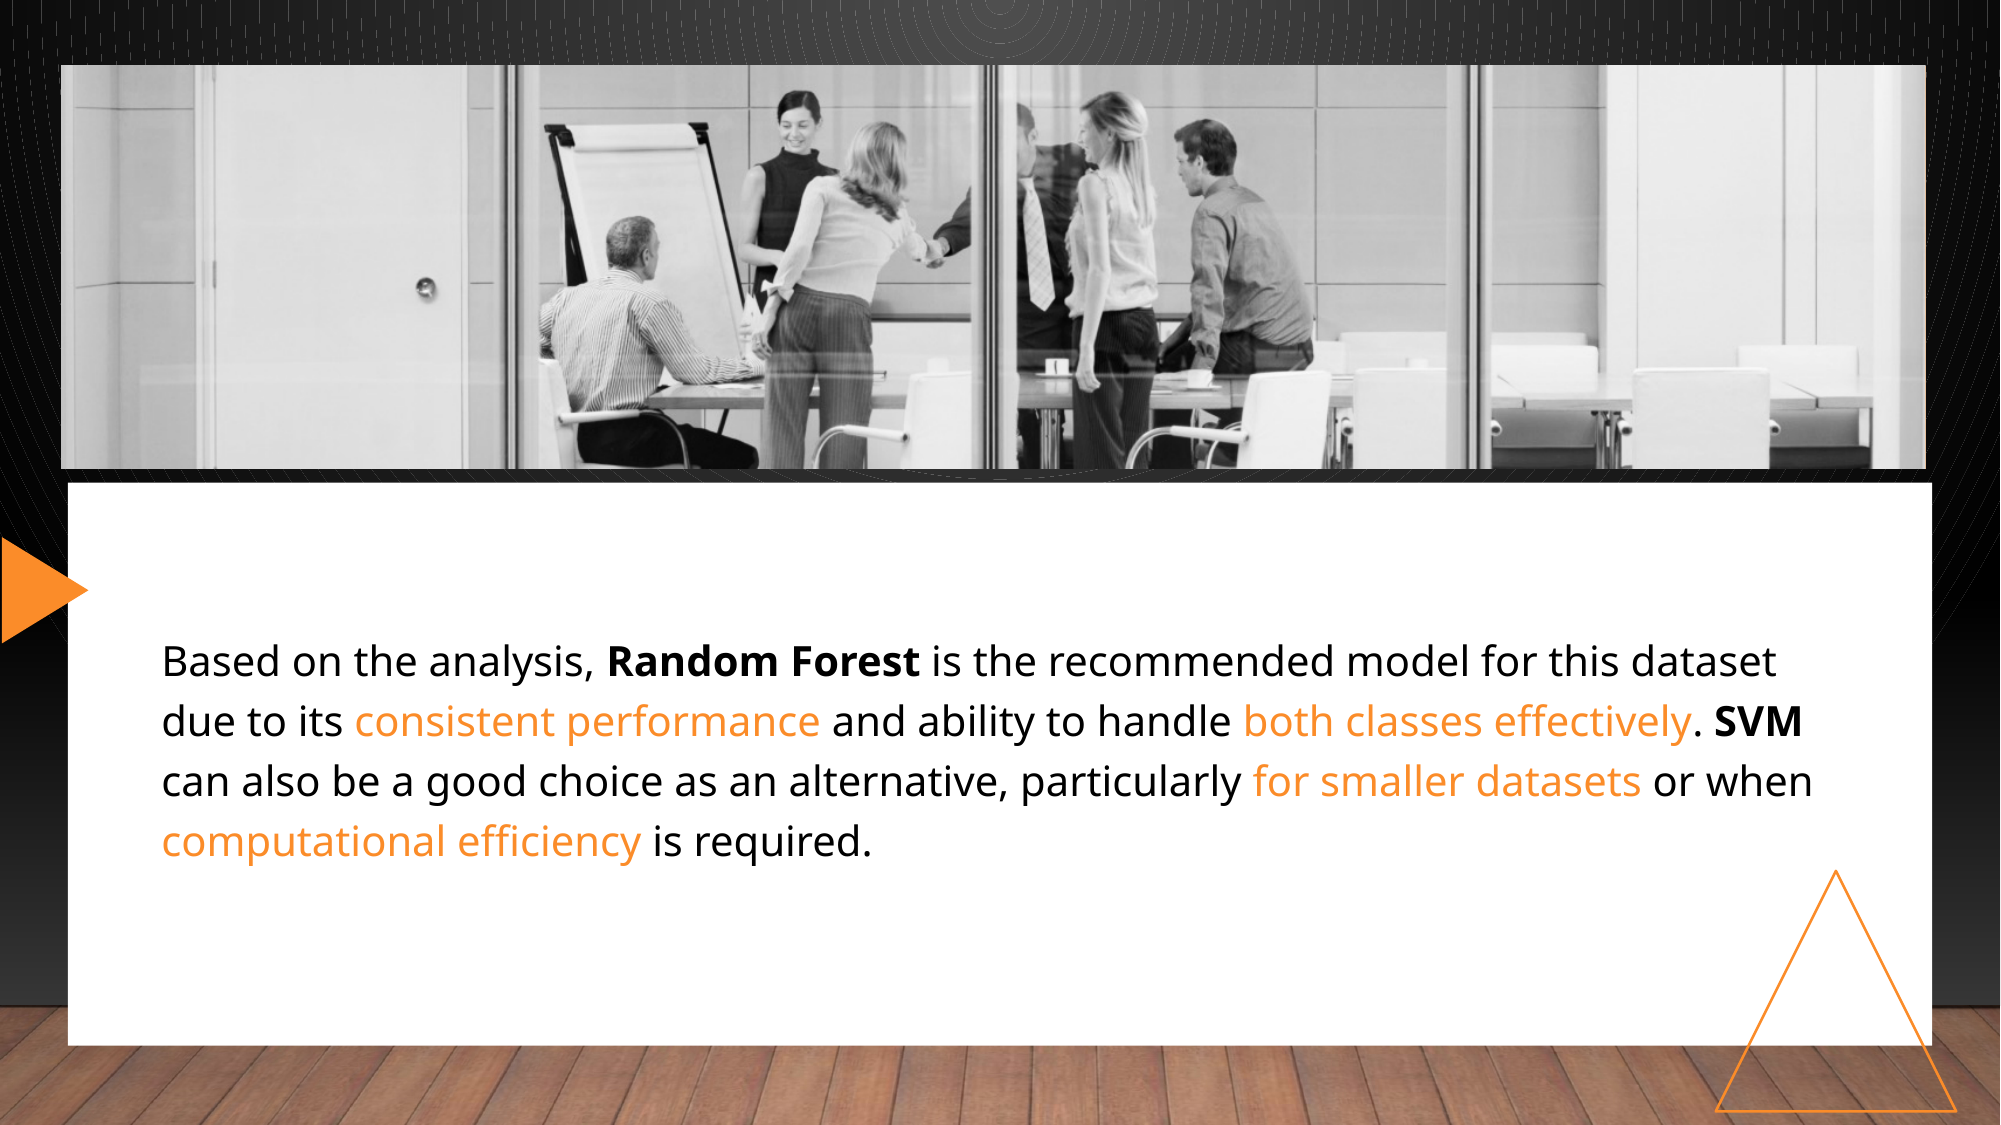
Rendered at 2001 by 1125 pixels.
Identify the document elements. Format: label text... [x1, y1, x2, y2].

list Based on the analysis, Random Forest is the recommended model for this dataset due to its consistent performance and ability to handle both classes effectively. SVM can also be a good choice as an alternative, particularly for smaller datasets or when computational efficiency is required. [146, 617, 1861, 911]
picture [0, 1005, 2000, 1125]
picture [60, 65, 1926, 470]
picture [1719, 1046, 1953, 1110]
